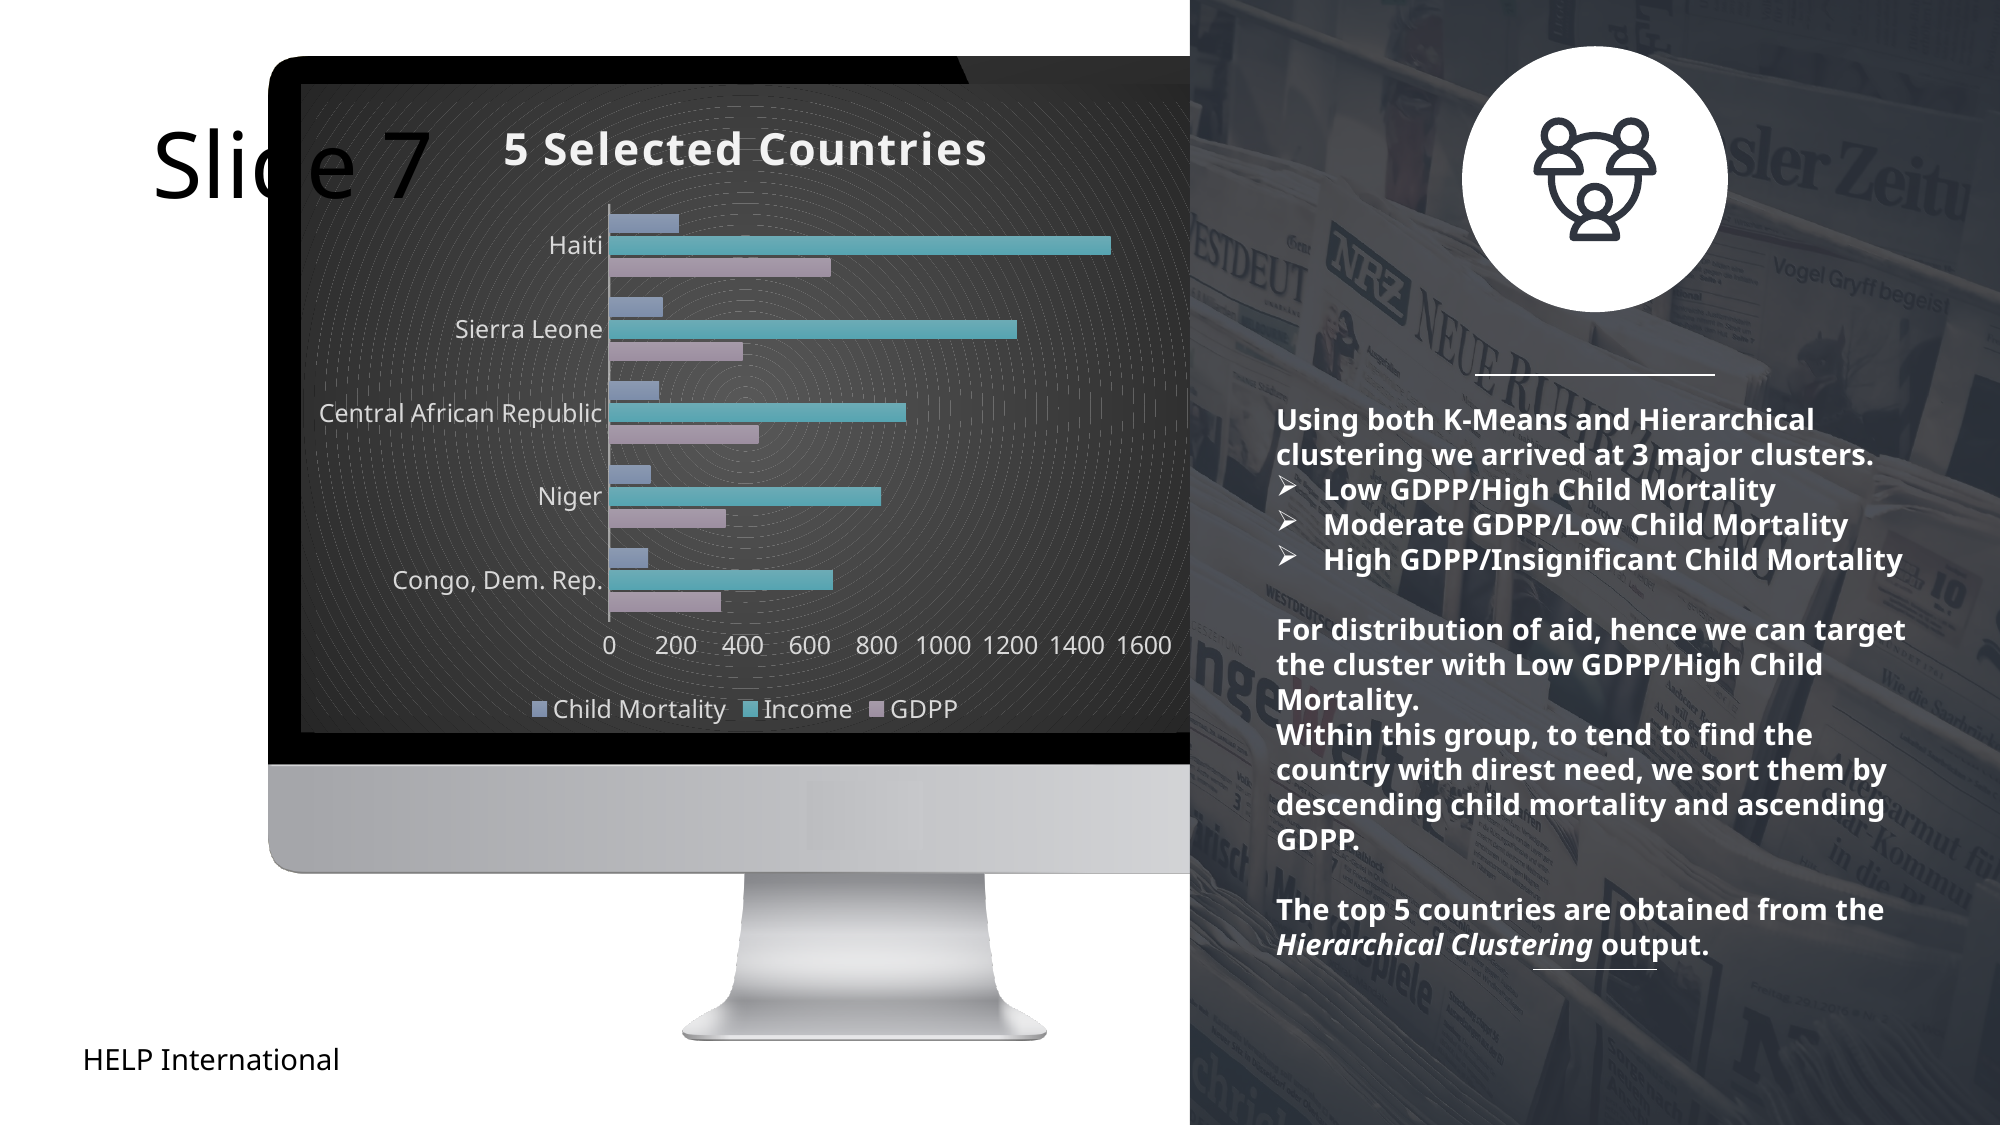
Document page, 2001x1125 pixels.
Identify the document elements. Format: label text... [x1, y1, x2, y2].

picture [1189, 0, 2000, 1125]
chart [301, 84, 1189, 733]
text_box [268, 56, 1189, 1041]
text_box HELP International [82, 1040, 341, 1076]
title Slide 7 [137, 59, 268, 278]
